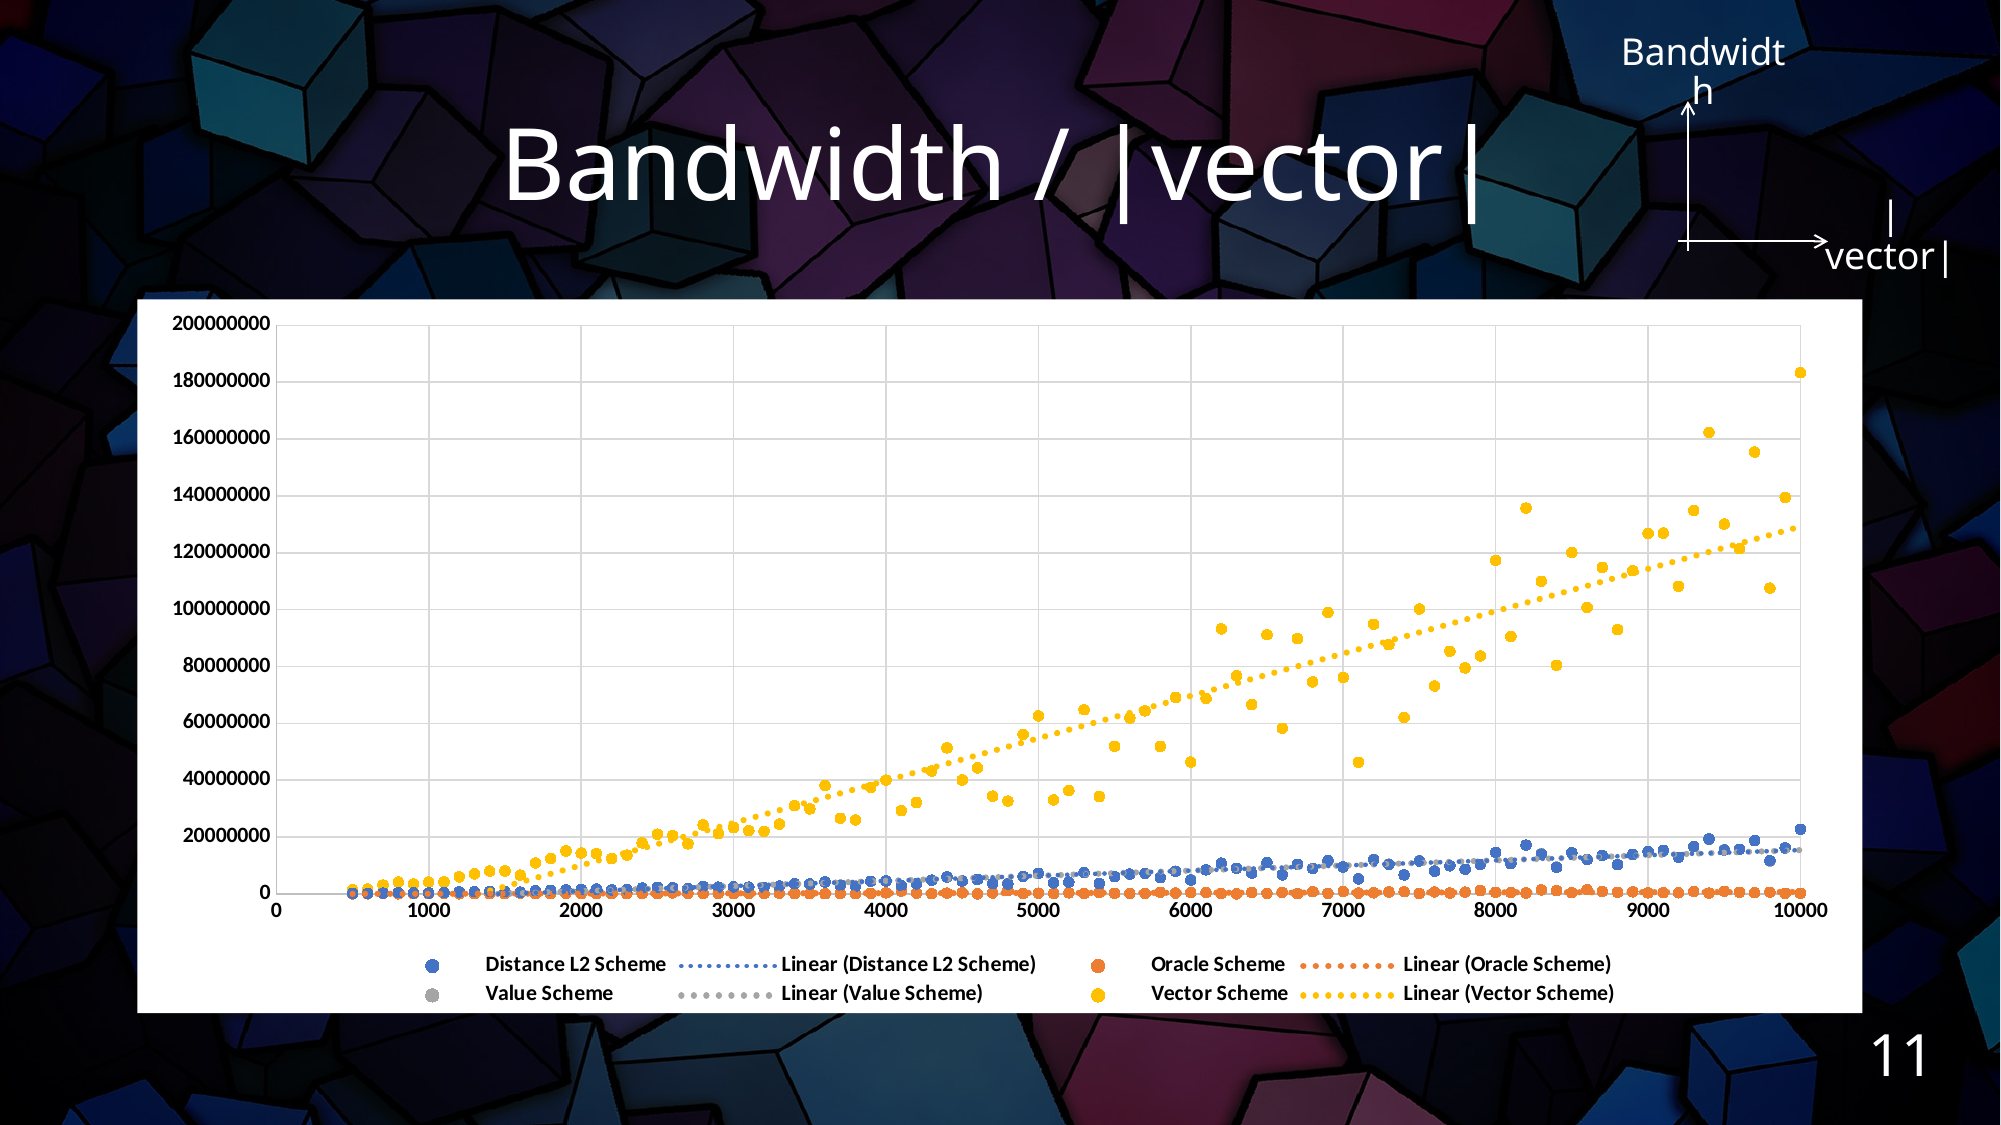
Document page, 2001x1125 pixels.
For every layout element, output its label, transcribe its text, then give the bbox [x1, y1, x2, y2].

slide_number 11 [1831, 1013, 1950, 1103]
chart [137, 299, 1863, 1014]
title Bandwidth / |vector| [137, 59, 1597, 278]
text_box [1597, 25, 1978, 312]
picture [0, 0, 2001, 1125]
